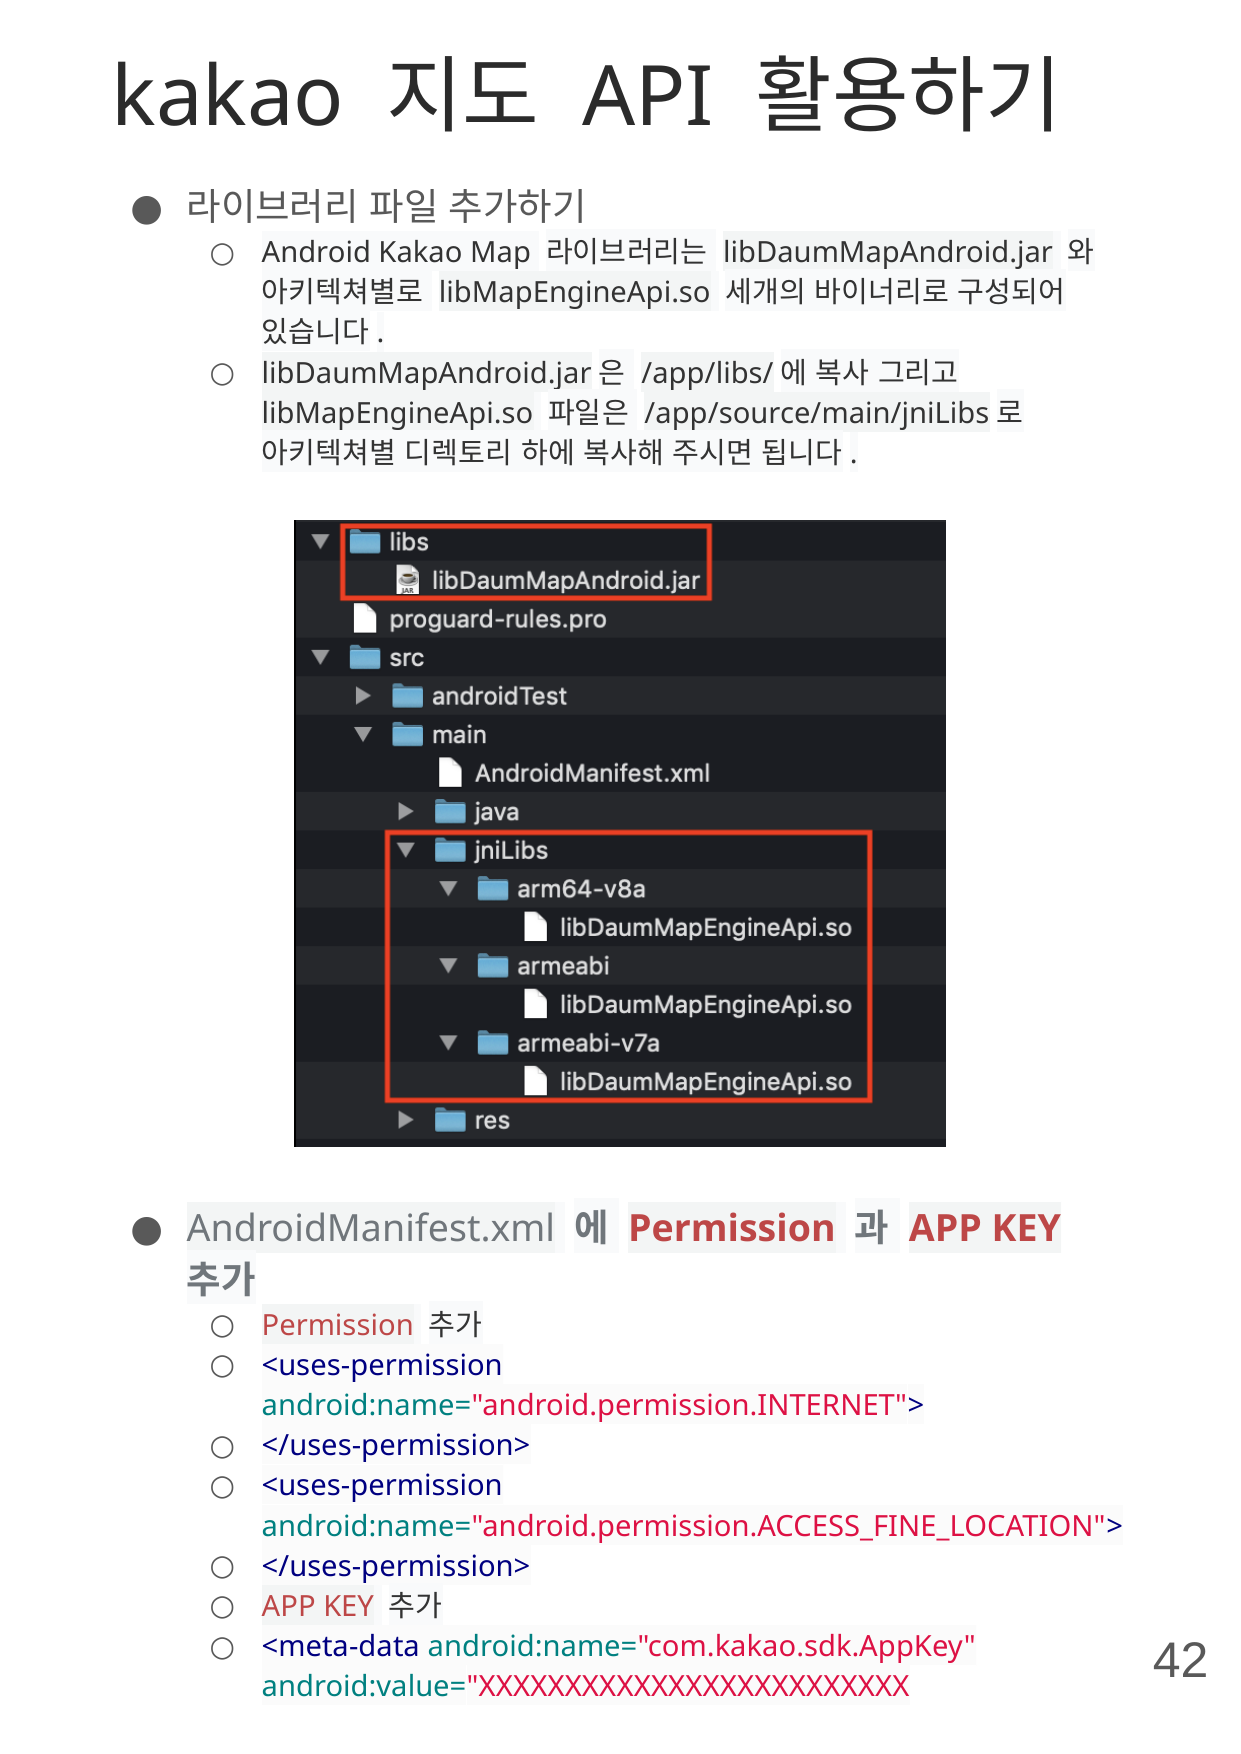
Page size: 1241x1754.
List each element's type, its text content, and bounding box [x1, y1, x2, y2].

list 라이브러리 파일 추가하기 Android Kakao Map 라이브러리는 libDaumMapAndroid.jar 와 아키텍쳐별로 libMapEngineApi.so 세개의 바이너리로 구성되어 있습니다. libDaumMapAndroid.jar은 /app/libs/에 복사 그리고 libMapEngineApi.so 파일은 /app/source/main/jniLibs로 아키텍쳐별 디렉토리 하에 복사해 주시면 됩니다. AndroidManifest.xml 에 Permission 과 APP KEY 추가 Permission 추가 <uses-permission android:name="android.permission.INTERNET"> </uses-permission> <uses-permission android:name="android.permission.ACCESS_FINE_LOCATION"> </uses-permission> APP KEY 추가 <meta-data android:name="com.kakao.sdk.AppKey" android:value="XXXXXXXXXXXXXXXXXXXXXXXXX [96, 161, 1157, 1591]
picture [294, 519, 946, 1148]
slide_number 42 [1108, 1590, 1224, 1725]
title kakao 지도 API 활용하기 [96, 27, 1157, 161]
